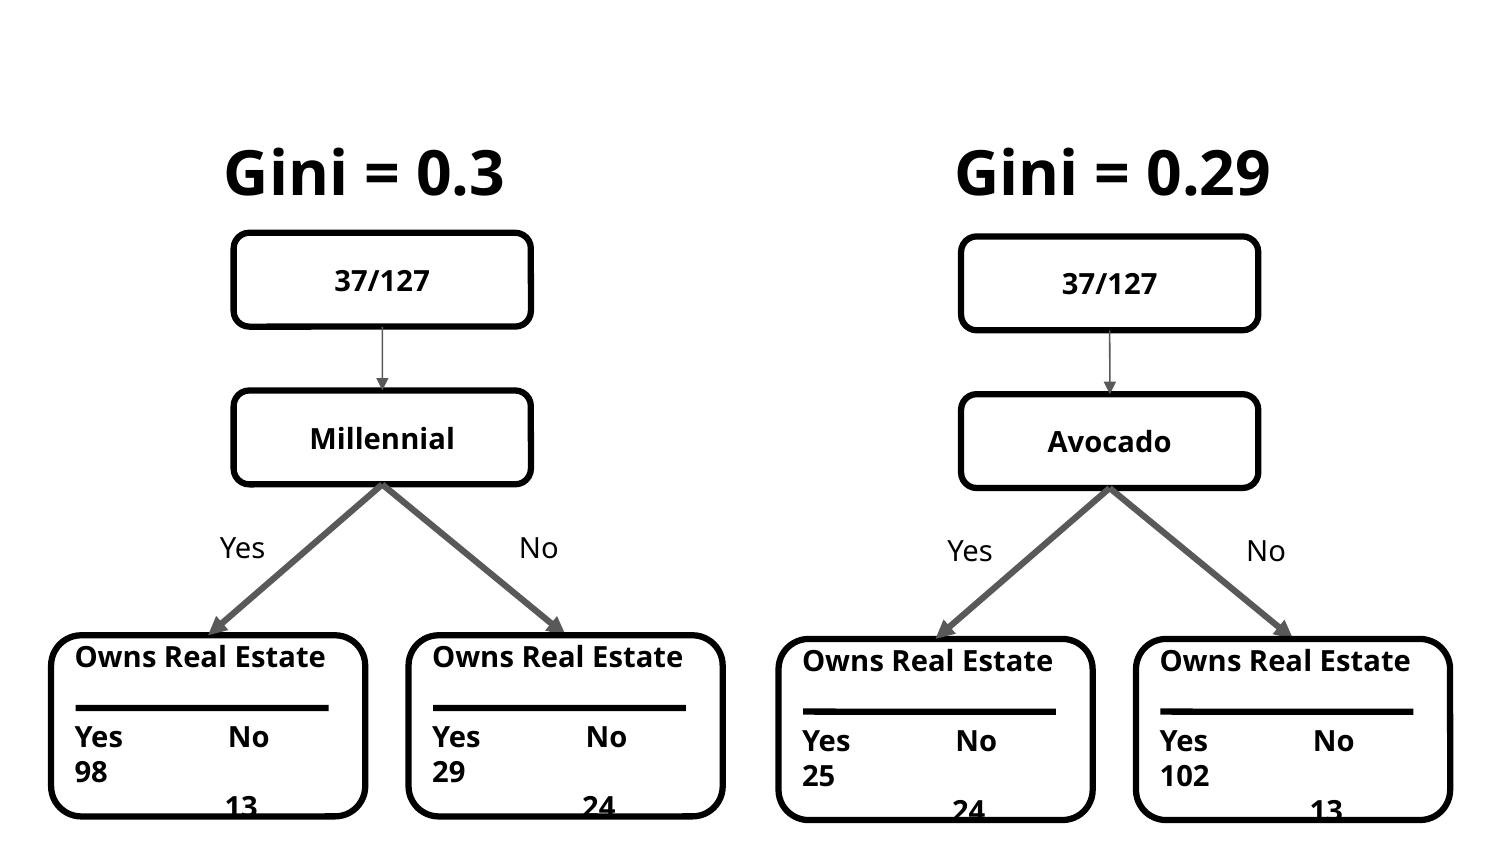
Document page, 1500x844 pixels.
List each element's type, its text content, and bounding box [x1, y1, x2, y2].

text_box Avocado [961, 394, 1259, 489]
text_box 37/127 [961, 236, 1259, 331]
text_box Owns Real Estate Yes No 98 13 [51, 635, 366, 817]
text_box [208, 568, 286, 636]
text_box [382, 484, 566, 635]
text_box Gini = 0.29 [939, 118, 1420, 212]
text_box Yes [932, 517, 1035, 572]
text_box Yes [205, 514, 308, 568]
text_box 37/127 [233, 232, 531, 327]
text_box Owns Real Estate Yes No 102 13 [1135, 638, 1451, 821]
text_box No [504, 514, 607, 568]
text_box Owns Real Estate Yes No 25 24 [778, 638, 1093, 821]
text_box Millennial [233, 390, 531, 485]
text_box [376, 326, 389, 391]
text_box [1109, 488, 1293, 638]
text_box Owns Real Estate Yes No 29 24 [408, 635, 723, 817]
text_box Gini = 0.3 [209, 118, 689, 212]
text_box No [1231, 517, 1334, 572]
text_box [1103, 330, 1117, 395]
text_box [935, 572, 1013, 639]
